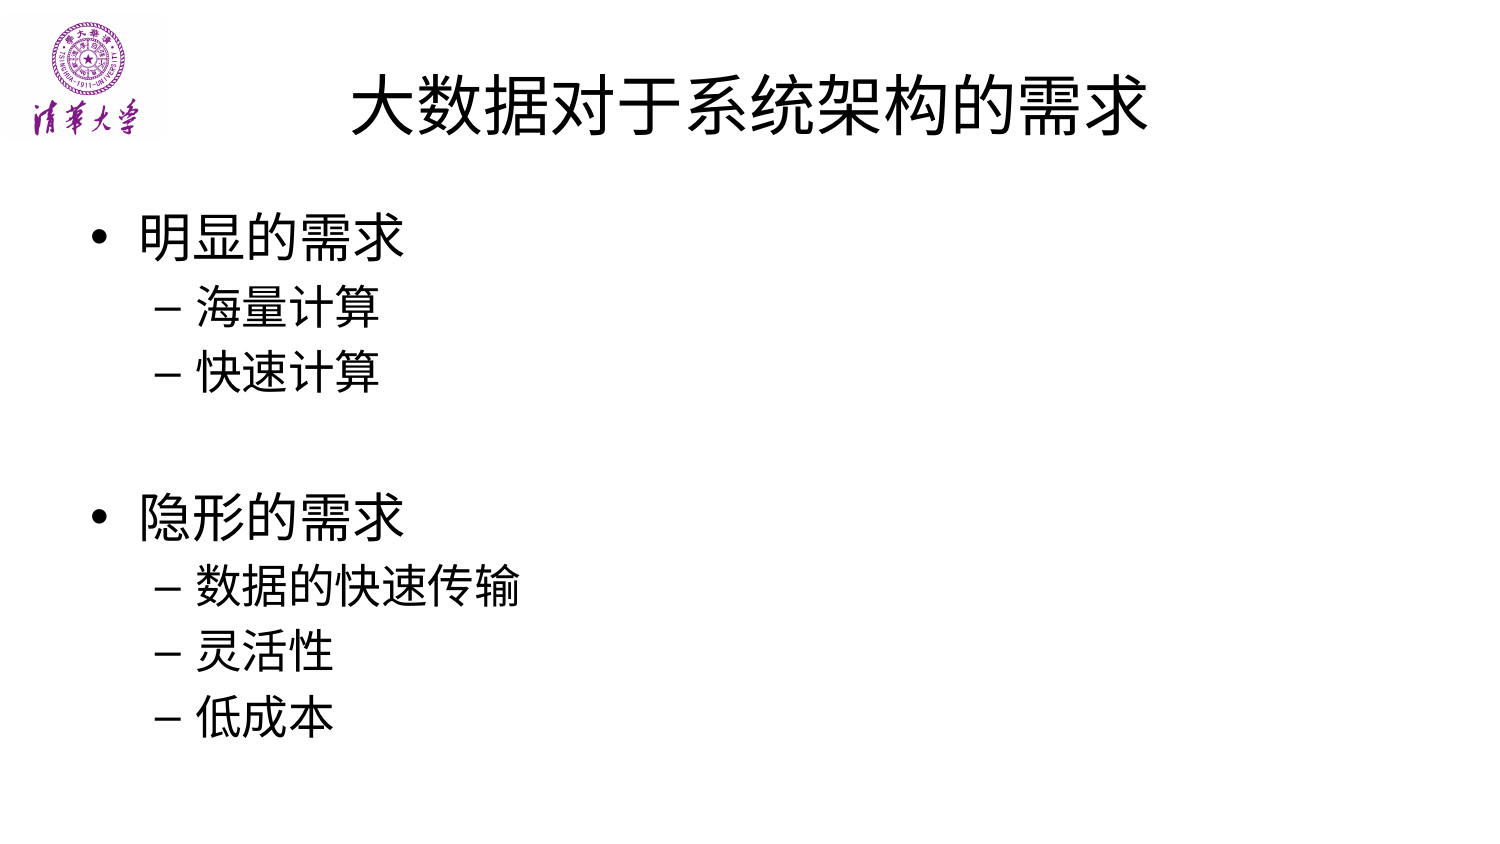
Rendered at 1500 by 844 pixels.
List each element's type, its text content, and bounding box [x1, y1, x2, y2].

picture [0, 13, 169, 140]
list 明显的需求 海量计算 快速计算 隐形的需求 数据的快速传输 灵活性 低成本 [75, 196, 1425, 754]
title 大数据对于系统架构的需求 [75, 33, 1425, 175]
